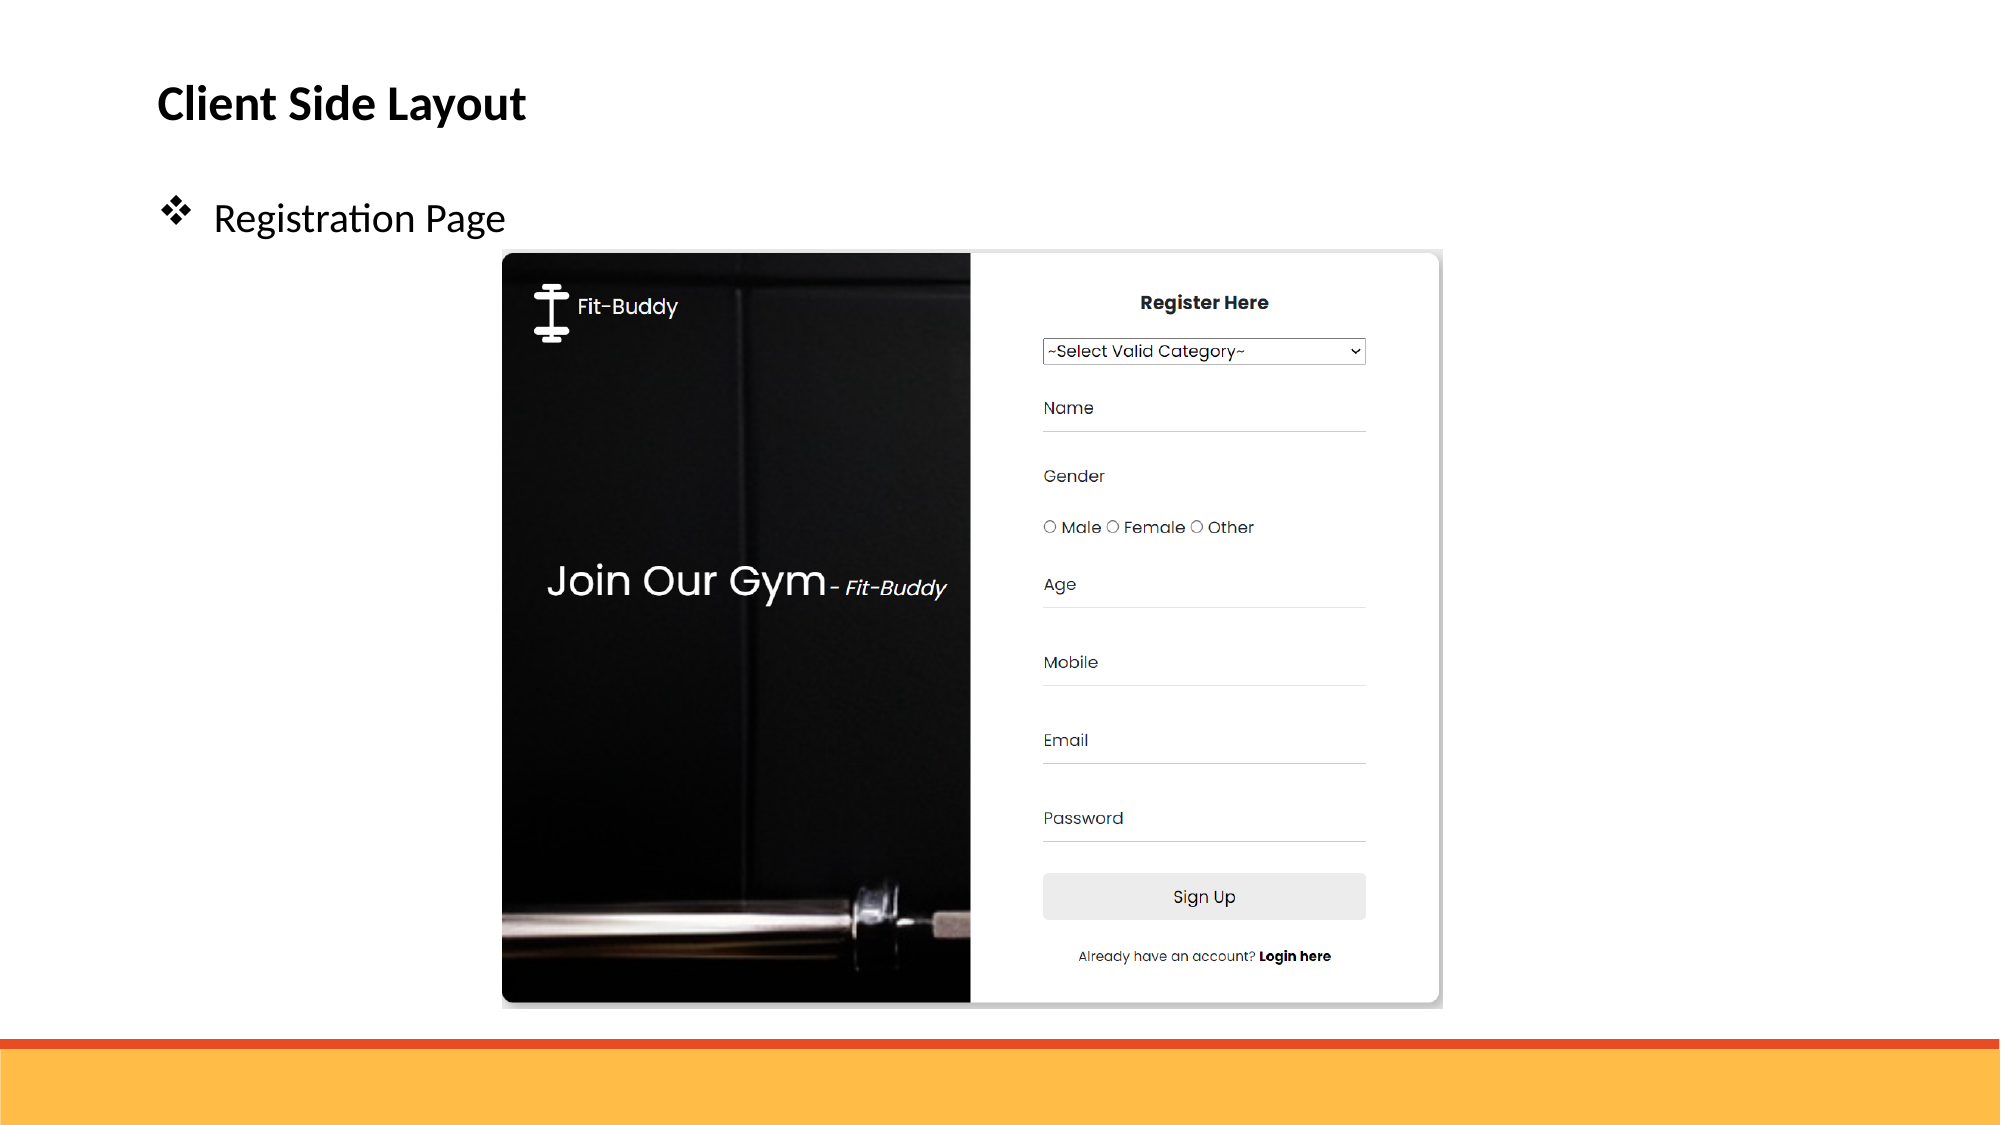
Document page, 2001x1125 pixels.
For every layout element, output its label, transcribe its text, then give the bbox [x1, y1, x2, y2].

picture [501, 249, 1444, 1010]
text_box Client Side Layout Registration Page [142, 63, 1803, 349]
